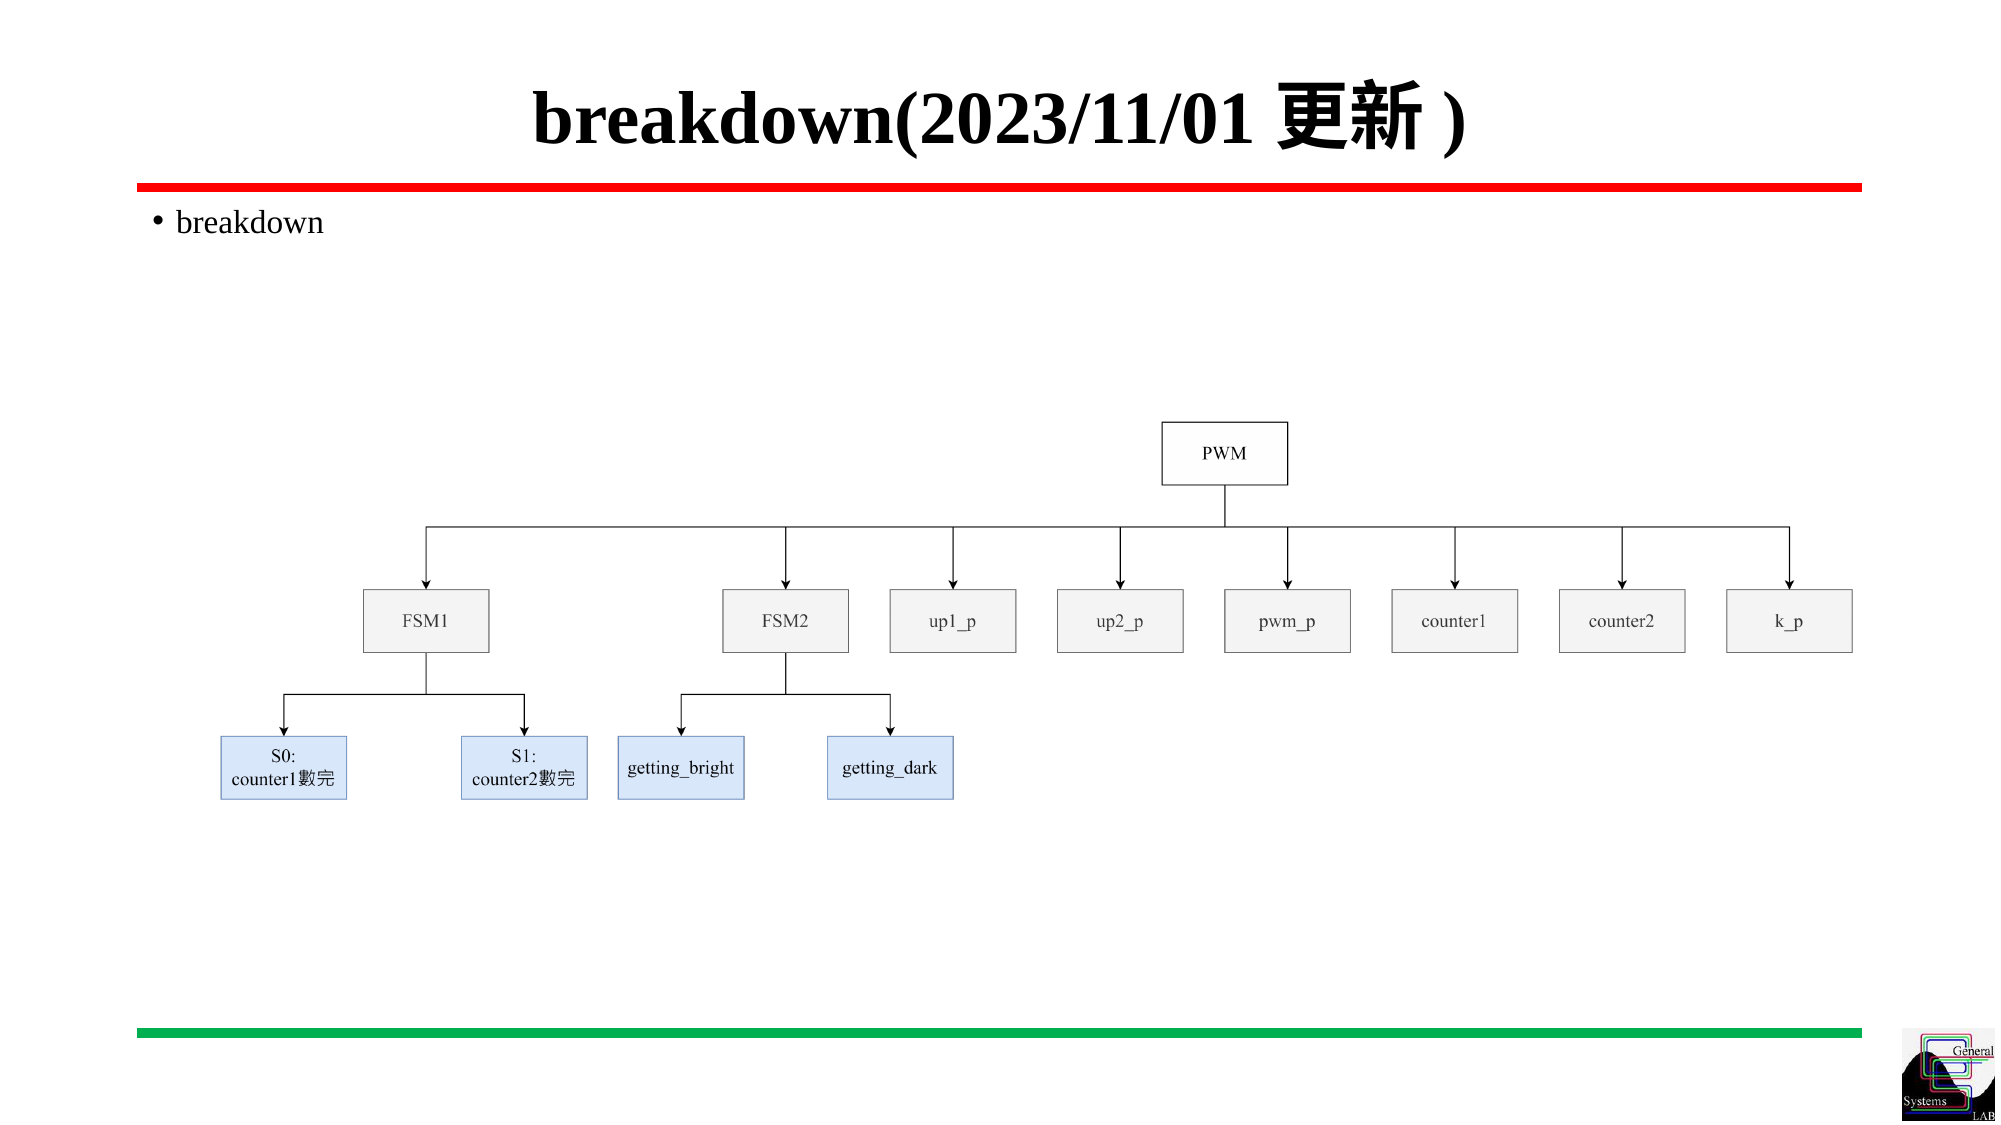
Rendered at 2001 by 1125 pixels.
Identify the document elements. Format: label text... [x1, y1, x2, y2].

picture [210, 411, 1863, 810]
list breakdown [137, 197, 1863, 1024]
title breakdown(2023/11/01更新) [137, 59, 1863, 178]
picture [1902, 1028, 1995, 1121]
